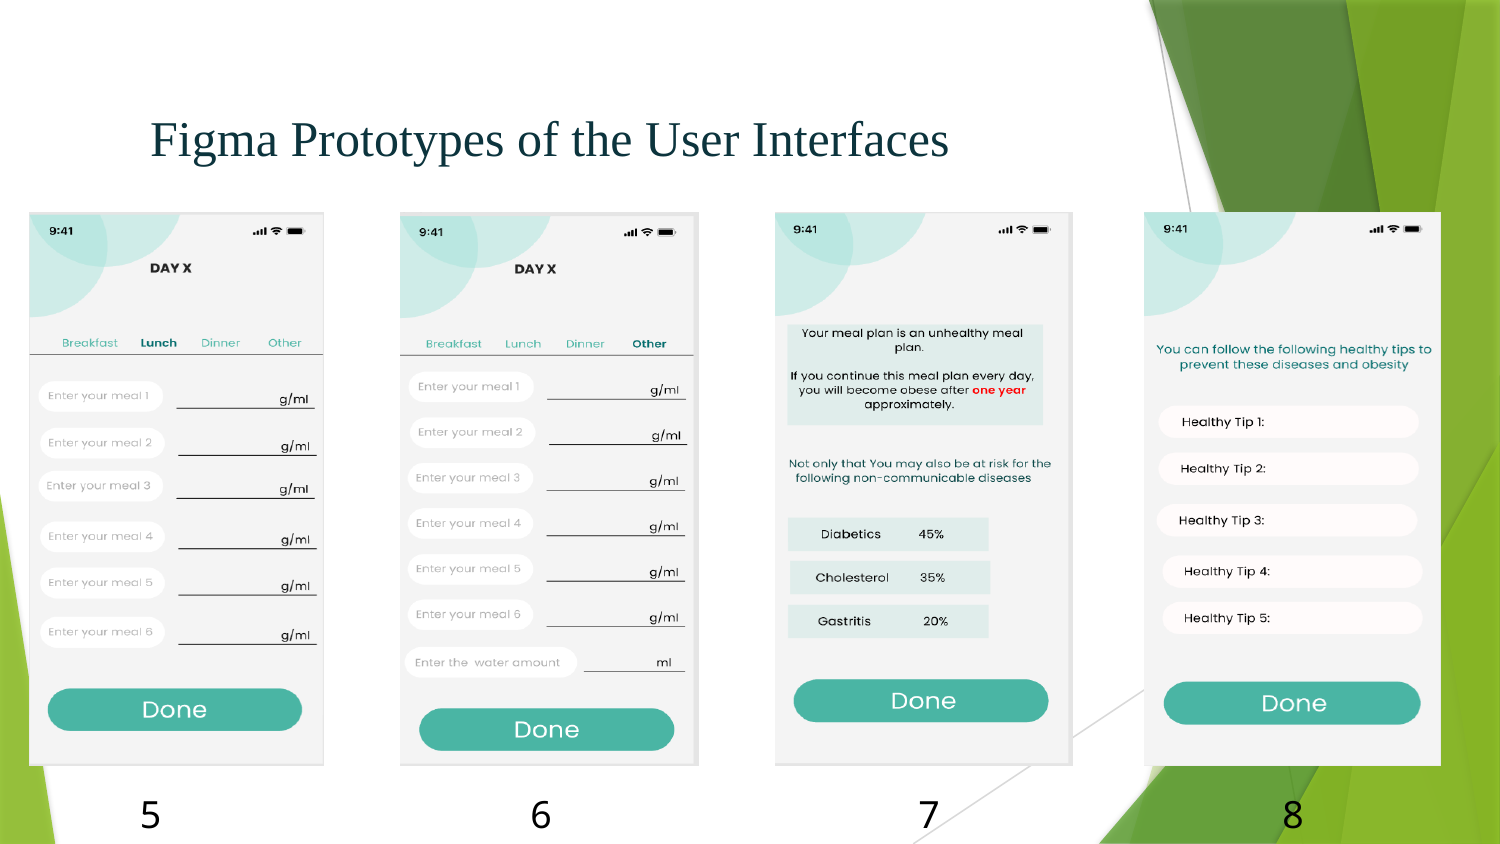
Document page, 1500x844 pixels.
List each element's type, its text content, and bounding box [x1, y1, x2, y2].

picture [28, 212, 324, 767]
text_box 7 [903, 776, 968, 844]
title Figma Prototypes of the User Interfaces [135, 91, 1109, 188]
text_box 8 [1267, 776, 1332, 844]
picture [400, 212, 699, 767]
text_box 5 [124, 776, 189, 844]
picture [1143, 212, 1441, 767]
text_box 6 [515, 776, 584, 844]
picture [774, 212, 1073, 767]
